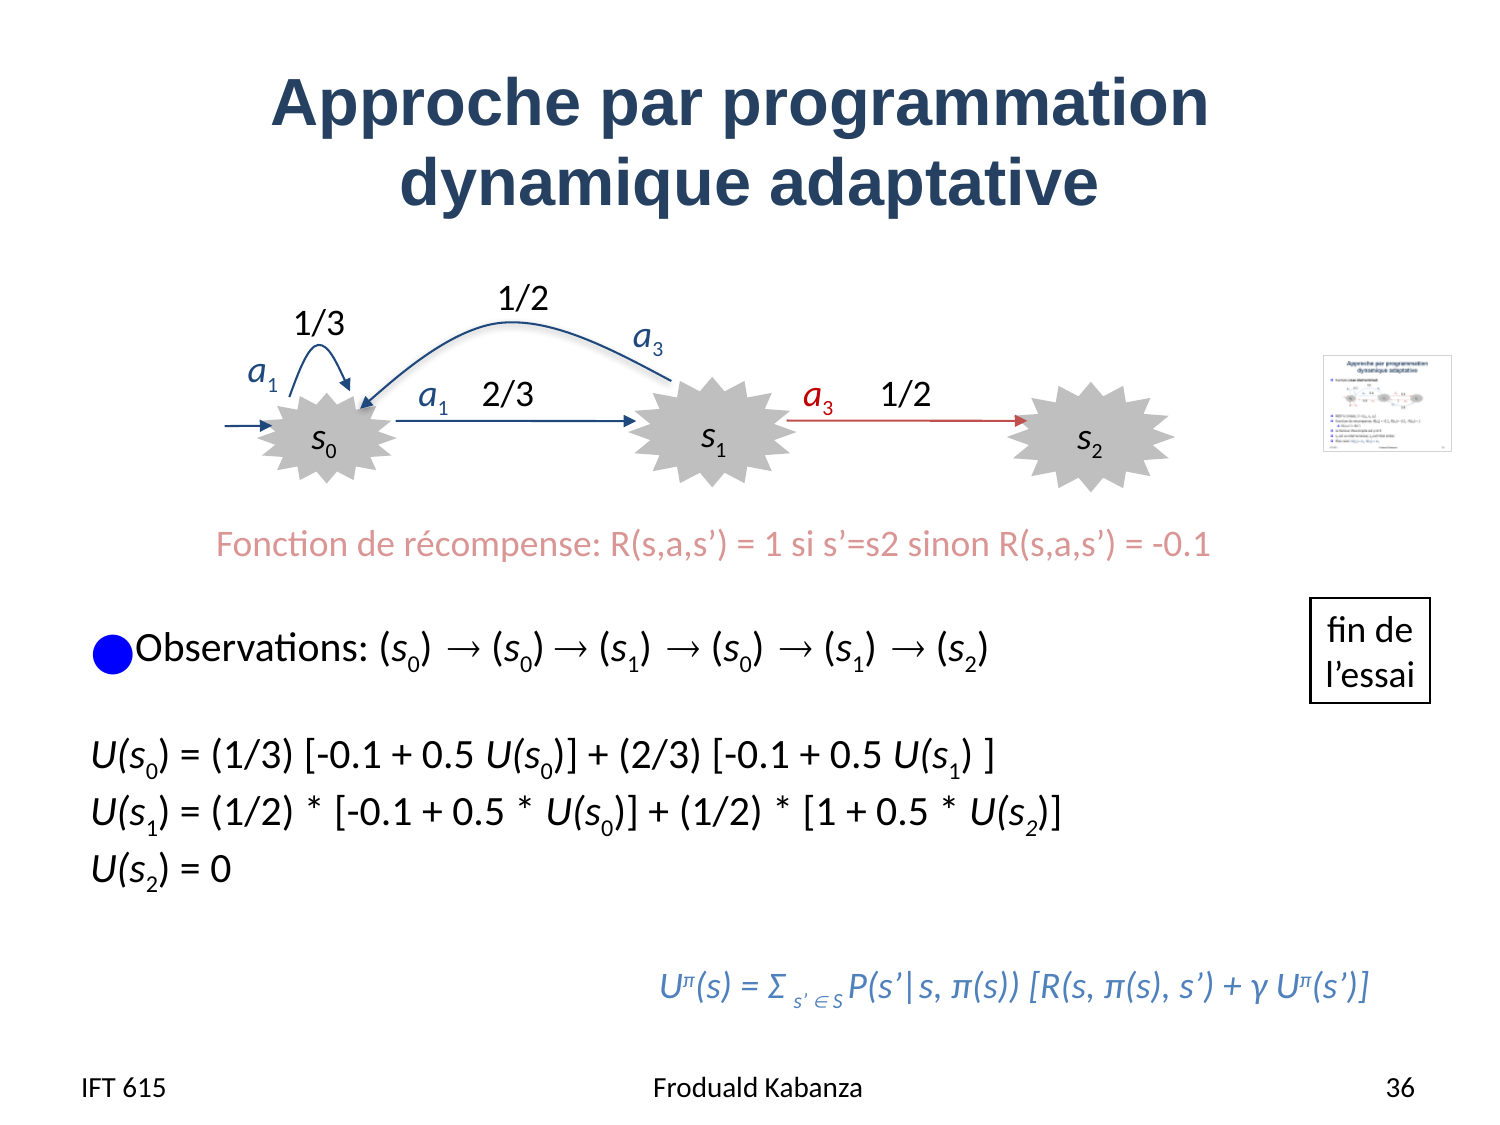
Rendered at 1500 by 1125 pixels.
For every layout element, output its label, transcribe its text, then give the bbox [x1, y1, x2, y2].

title Approche par programmation dynamique adaptative [75, 45, 1425, 233]
text_box fin de l’essai [1310, 597, 1431, 703]
text_box [377, 369, 403, 406]
list Observations: (s0)  (s0)  (s1)  (s0)  (s1)  (s2) U(s0) = (1/3) [-0.1 + 0.5 U(s0)] + (2/3) [-0.1 + 0.5 U(s1) ] U(s1) = (1/2) * [-0.1 + 0.5 * U(s0)] + (1/2) * [1 + 0.5 * U(s2)] U(s2) = 0 [75, 262, 1425, 1005]
text_box Fonction de récompense: R(s,a,s’) = 1 si s’=s2 sinon R(s,a,s’) = -0.1 [201, 511, 1248, 572]
text_box [293, 344, 351, 391]
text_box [627, 376, 797, 488]
text_box a1 [232, 337, 293, 404]
text_box [414, 324, 665, 400]
text_box a3 [618, 302, 679, 369]
slide_number 36 [1080, 1056, 1431, 1117]
text_box Uπ(s) = Σ s’  S P(s’|s, π(s)) [R(s, π(s), s’) + γ Uπ(s’)] [644, 953, 1443, 1020]
footer Froduald Kabanza [520, 1056, 996, 1117]
text_box a3 [788, 361, 849, 428]
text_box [256, 392, 397, 484]
text_box 1/2 [481, 265, 573, 326]
text_box 1/2 [864, 361, 955, 422]
text_box 2/3 [466, 398, 558, 422]
text_box a1 [403, 361, 464, 428]
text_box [1006, 381, 1176, 493]
picture [1324, 356, 1451, 451]
text_box 1/3 [277, 290, 369, 351]
slide_number IFT 615 [66, 1056, 356, 1117]
